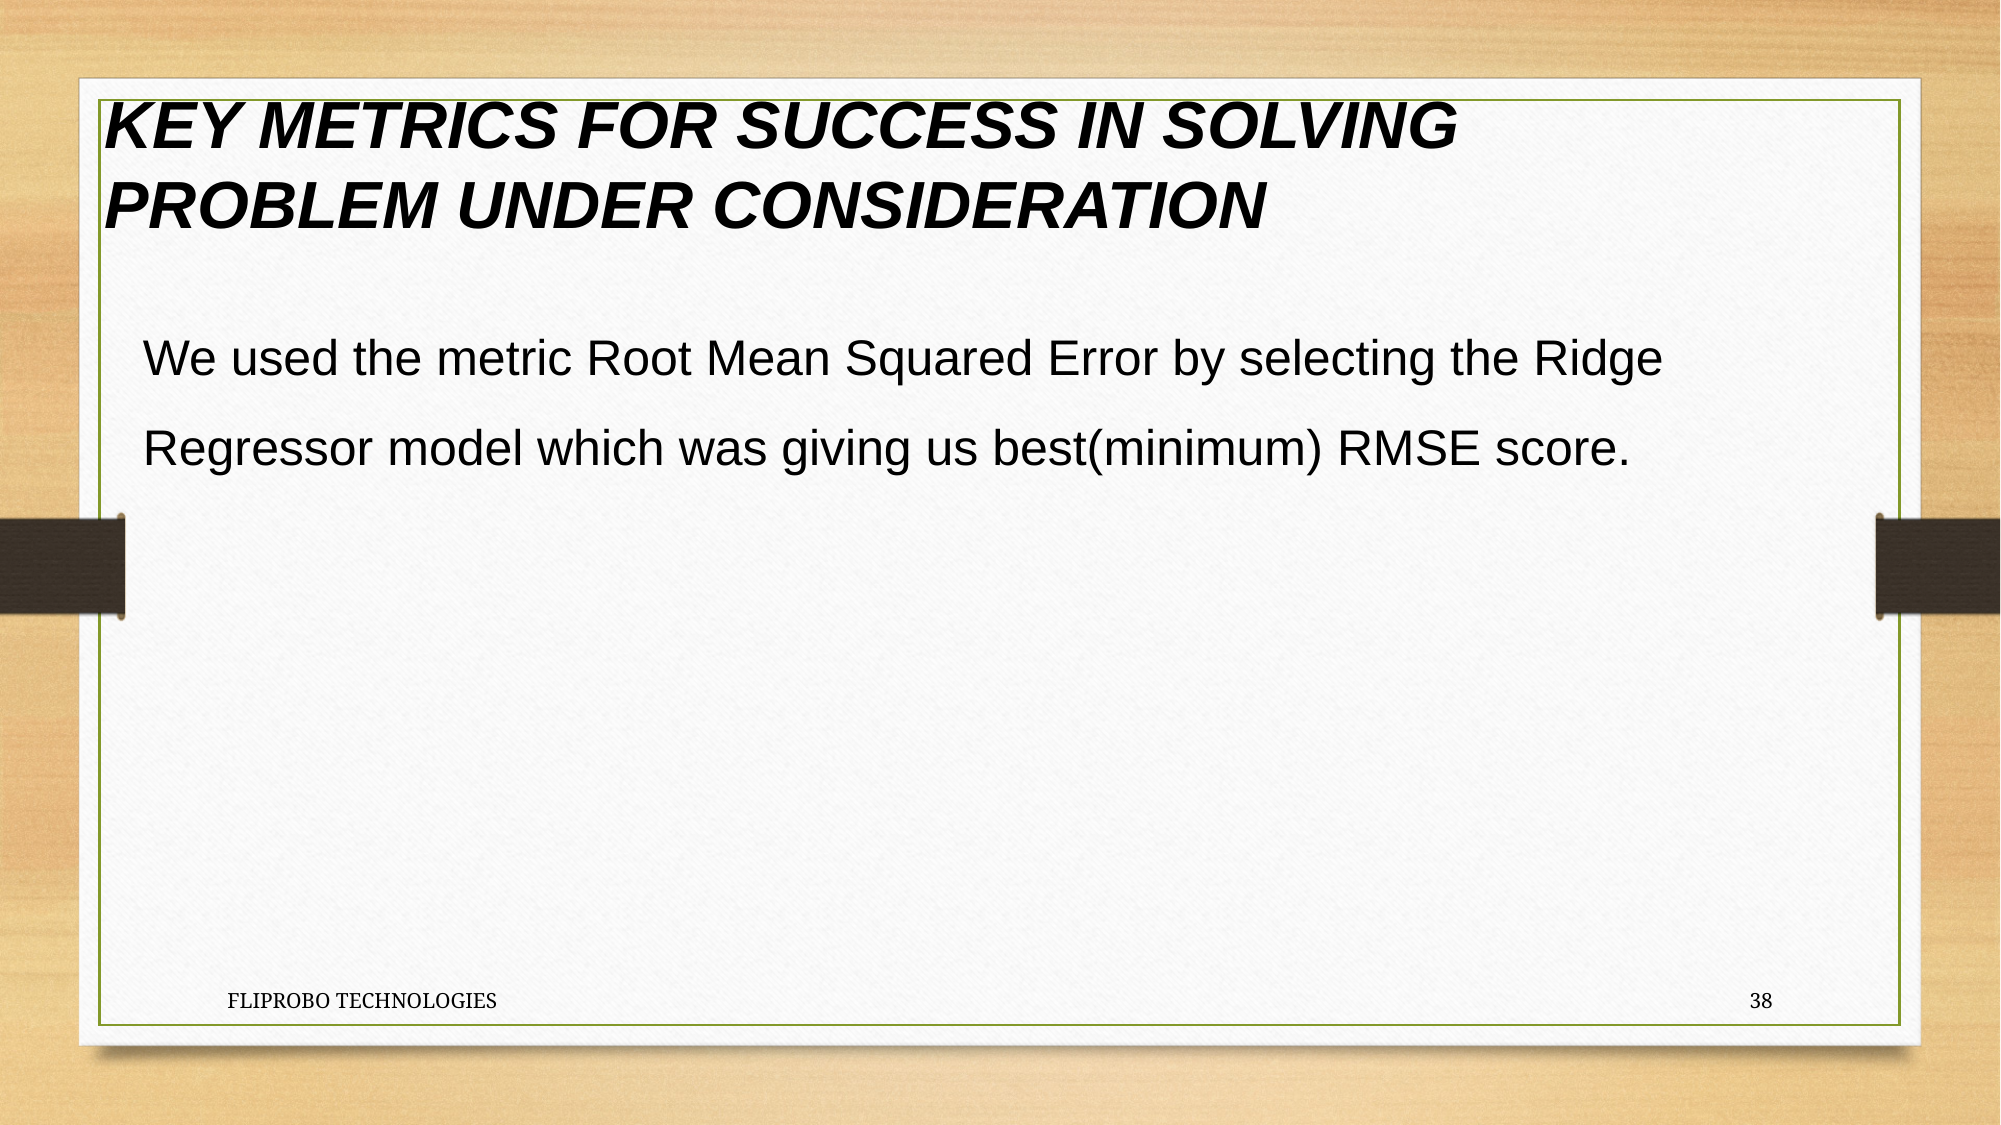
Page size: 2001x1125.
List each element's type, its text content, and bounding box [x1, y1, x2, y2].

text_box KEY METRICS FOR SUCCESS IN SOLVING PROBLEM UNDER CONSIDERATION [89, 74, 1673, 250]
footer FLIPROBO TECHNOLOGIES [212, 979, 1411, 1025]
slide_number 38 [1698, 979, 1788, 1025]
picture [0, 0, 2001, 1125]
text_box We used the metric Root Mean Squared Error by selecting the Ridge Regressor model which was giving us best(minimum) RMSE score. [128, 288, 1872, 483]
